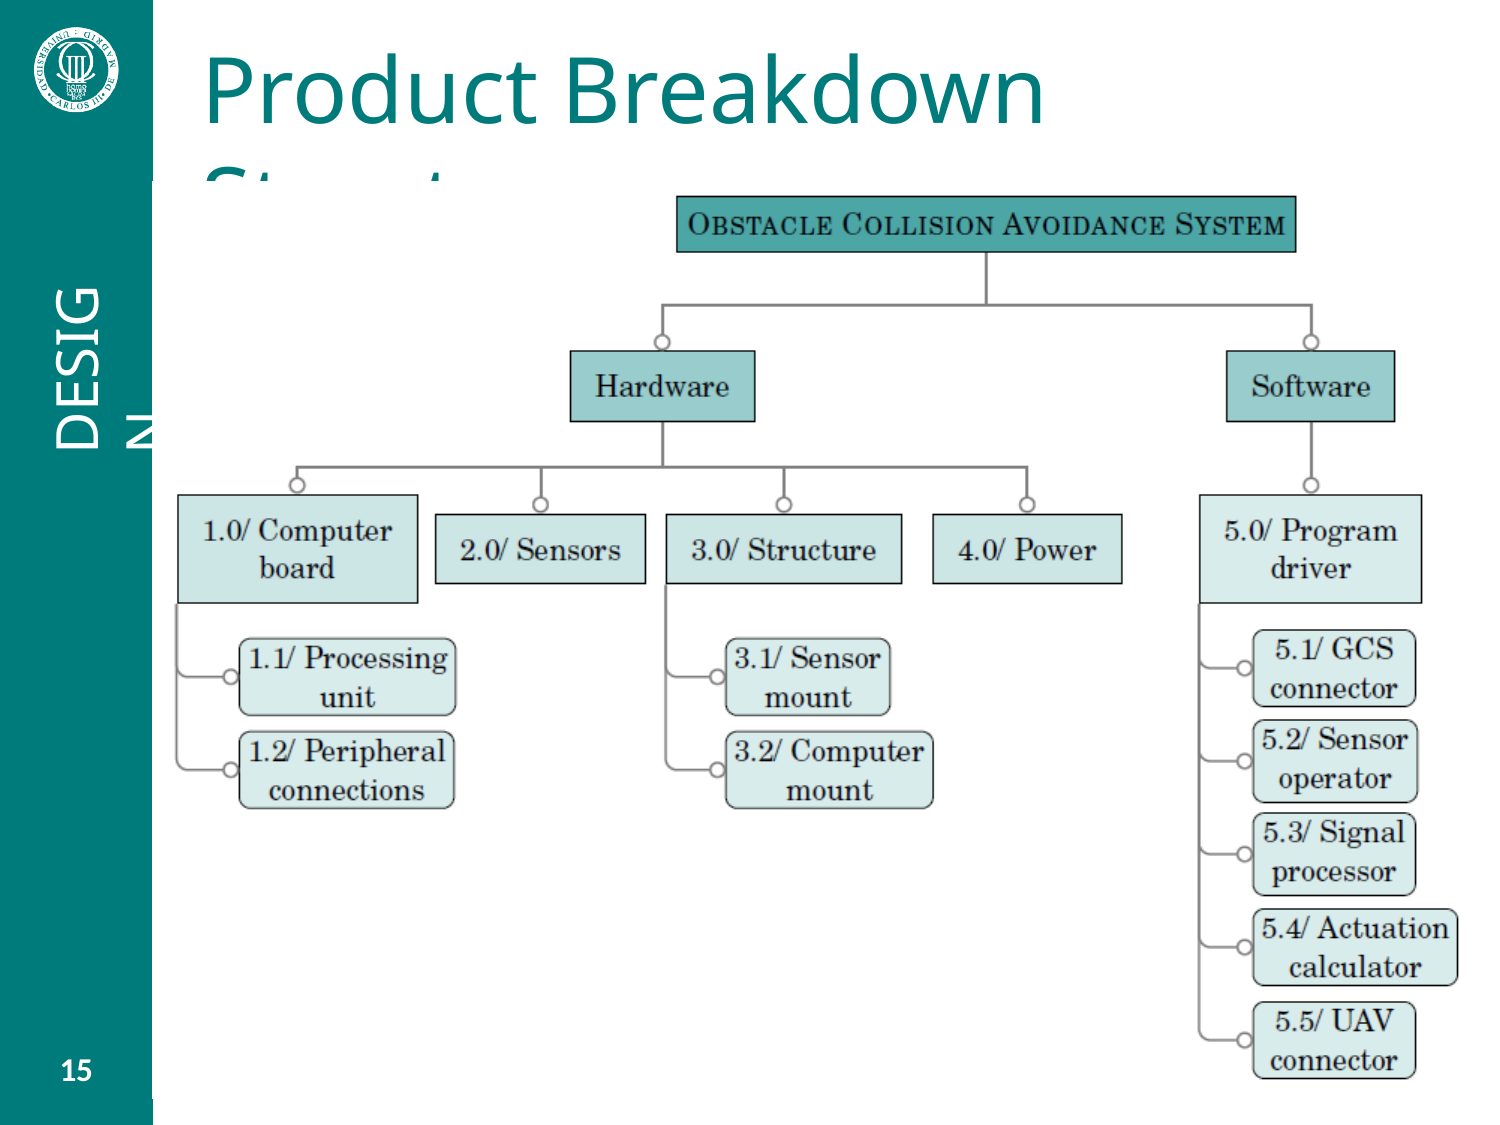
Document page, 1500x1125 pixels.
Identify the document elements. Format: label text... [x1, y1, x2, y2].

picture [152, 181, 1478, 1099]
text_box Design [33, 253, 152, 469]
text_box [0, 0, 154, 1125]
text_box Product Breakdown Structure [186, 24, 1481, 260]
slide_number 15 [42, 1038, 110, 1099]
picture [31, 24, 122, 115]
